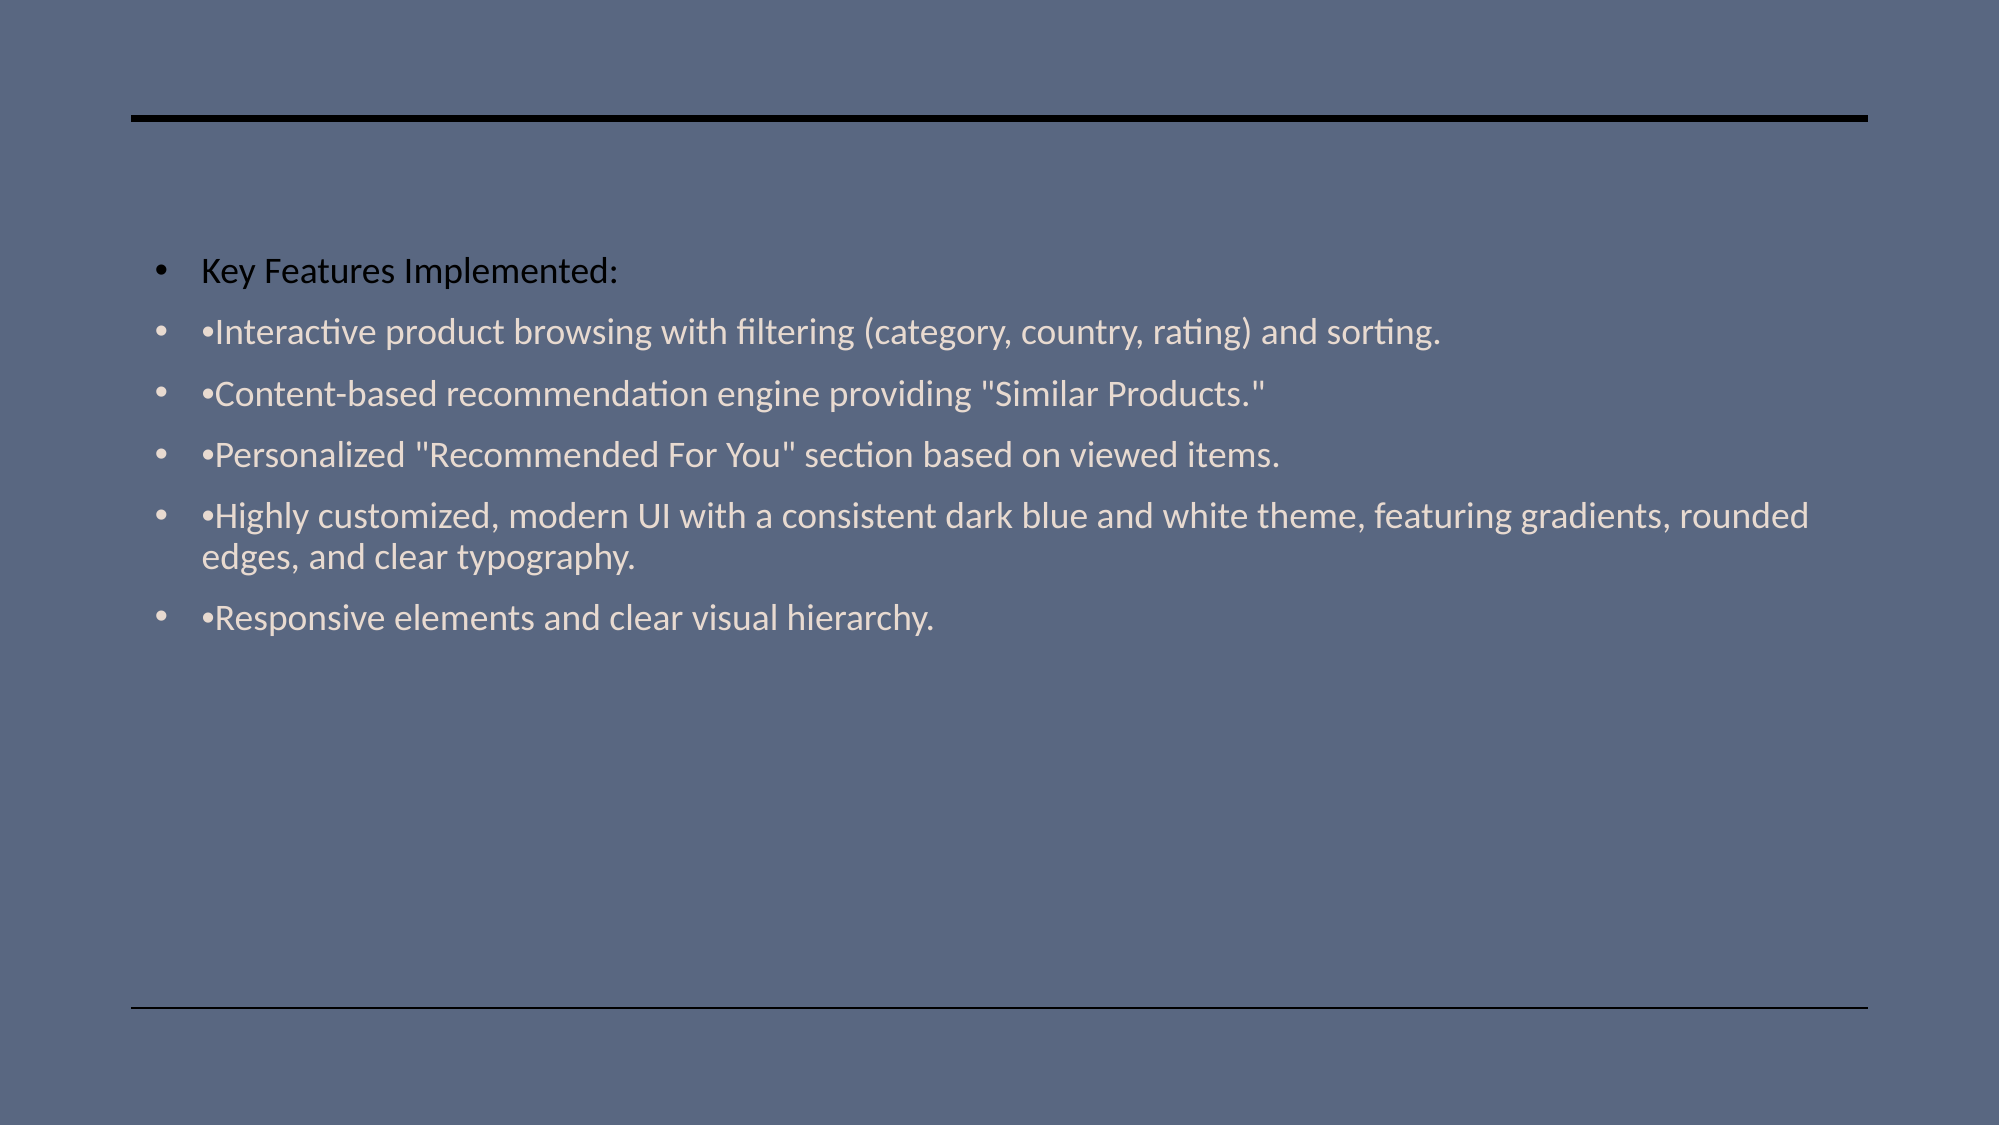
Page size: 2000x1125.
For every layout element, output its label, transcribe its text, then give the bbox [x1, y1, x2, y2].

subtitle Key Features Implemented: •Interactive product browsing with filtering (category, country, rating) and sorting. •Content-based recommendation engine providing "Similar Products." •Personalized "Recommended For You" section based on viewed items. •Highly customized, modern UI with a consistent dark blue and white theme, featuring gradients, rounded edges, and clear typography. •Responsive elements and clear visual hierarchy. [154, 251, 1861, 999]
